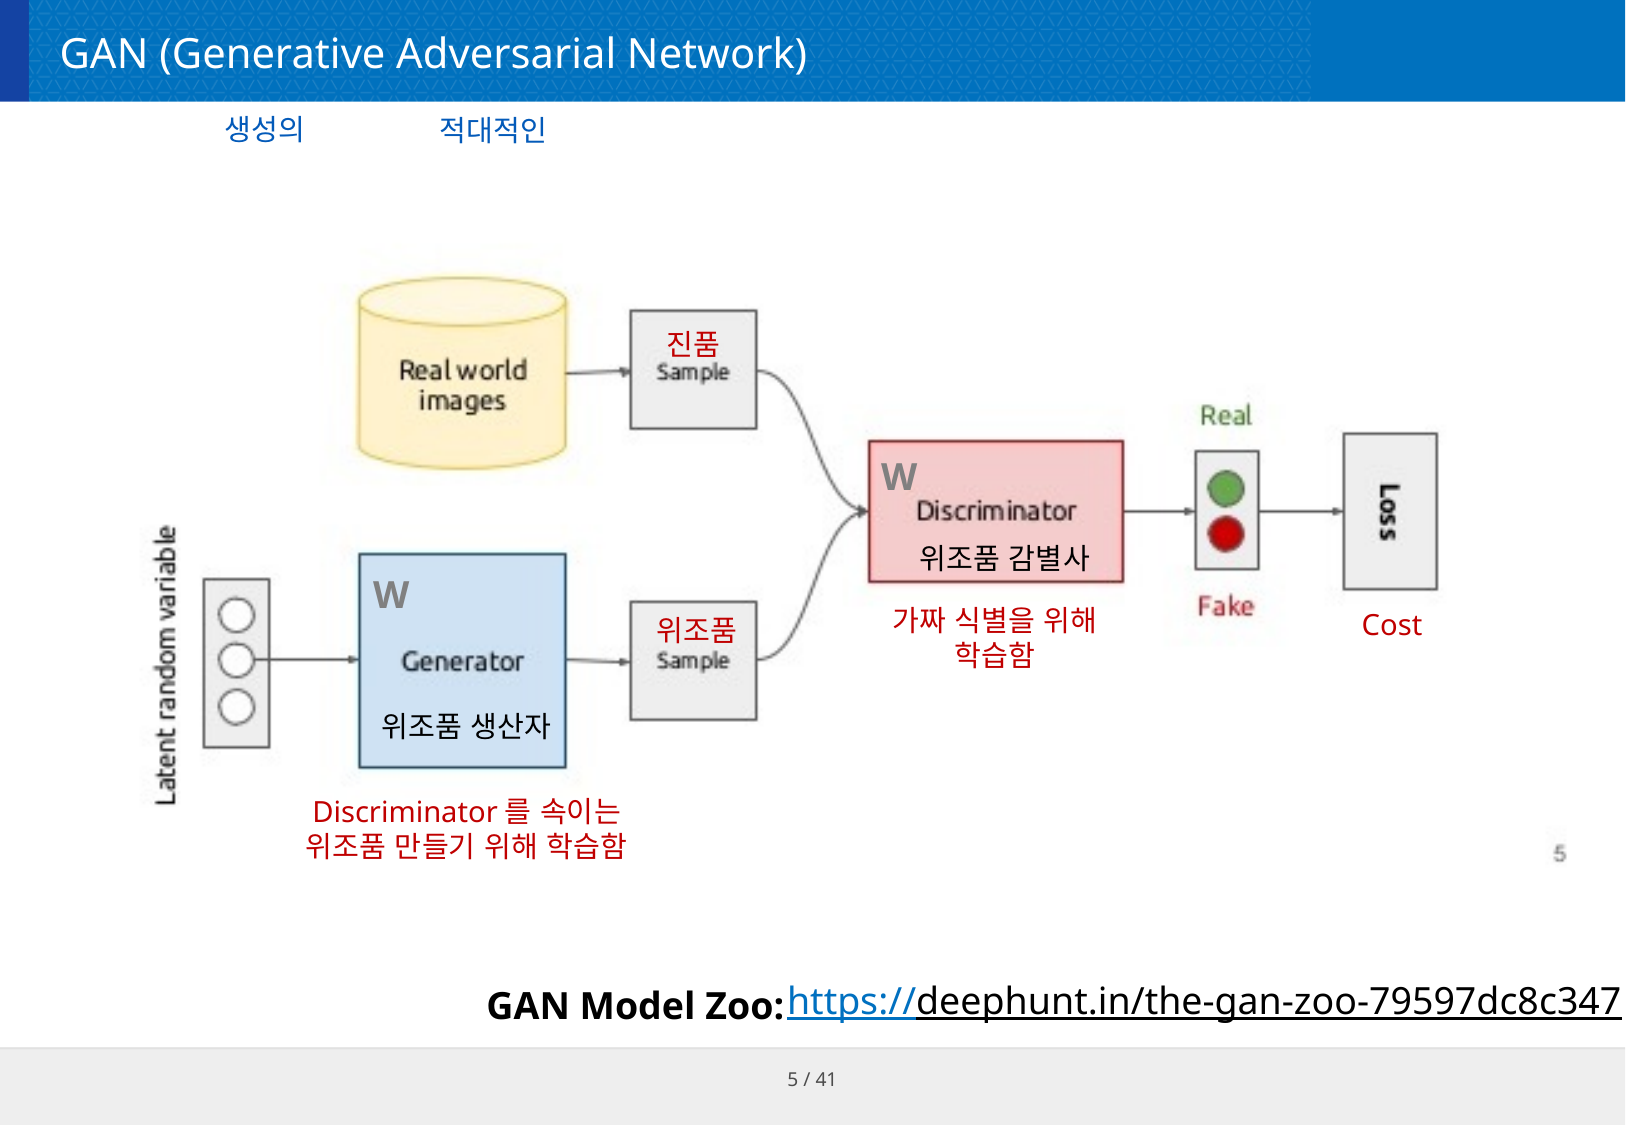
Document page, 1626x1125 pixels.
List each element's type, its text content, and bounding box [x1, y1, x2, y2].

picture [0, 0, 1626, 1125]
text_box https://deephunt.in/the-gan-zoo-79597dc8c347 [772, 969, 1625, 1036]
text_box GAN Model Zoo: [470, 974, 801, 1035]
title GAN (Generative Adversarial Network) [44, 19, 943, 81]
text_box 생성의 [209, 103, 322, 155]
text_box 적대적인 [424, 104, 564, 156]
